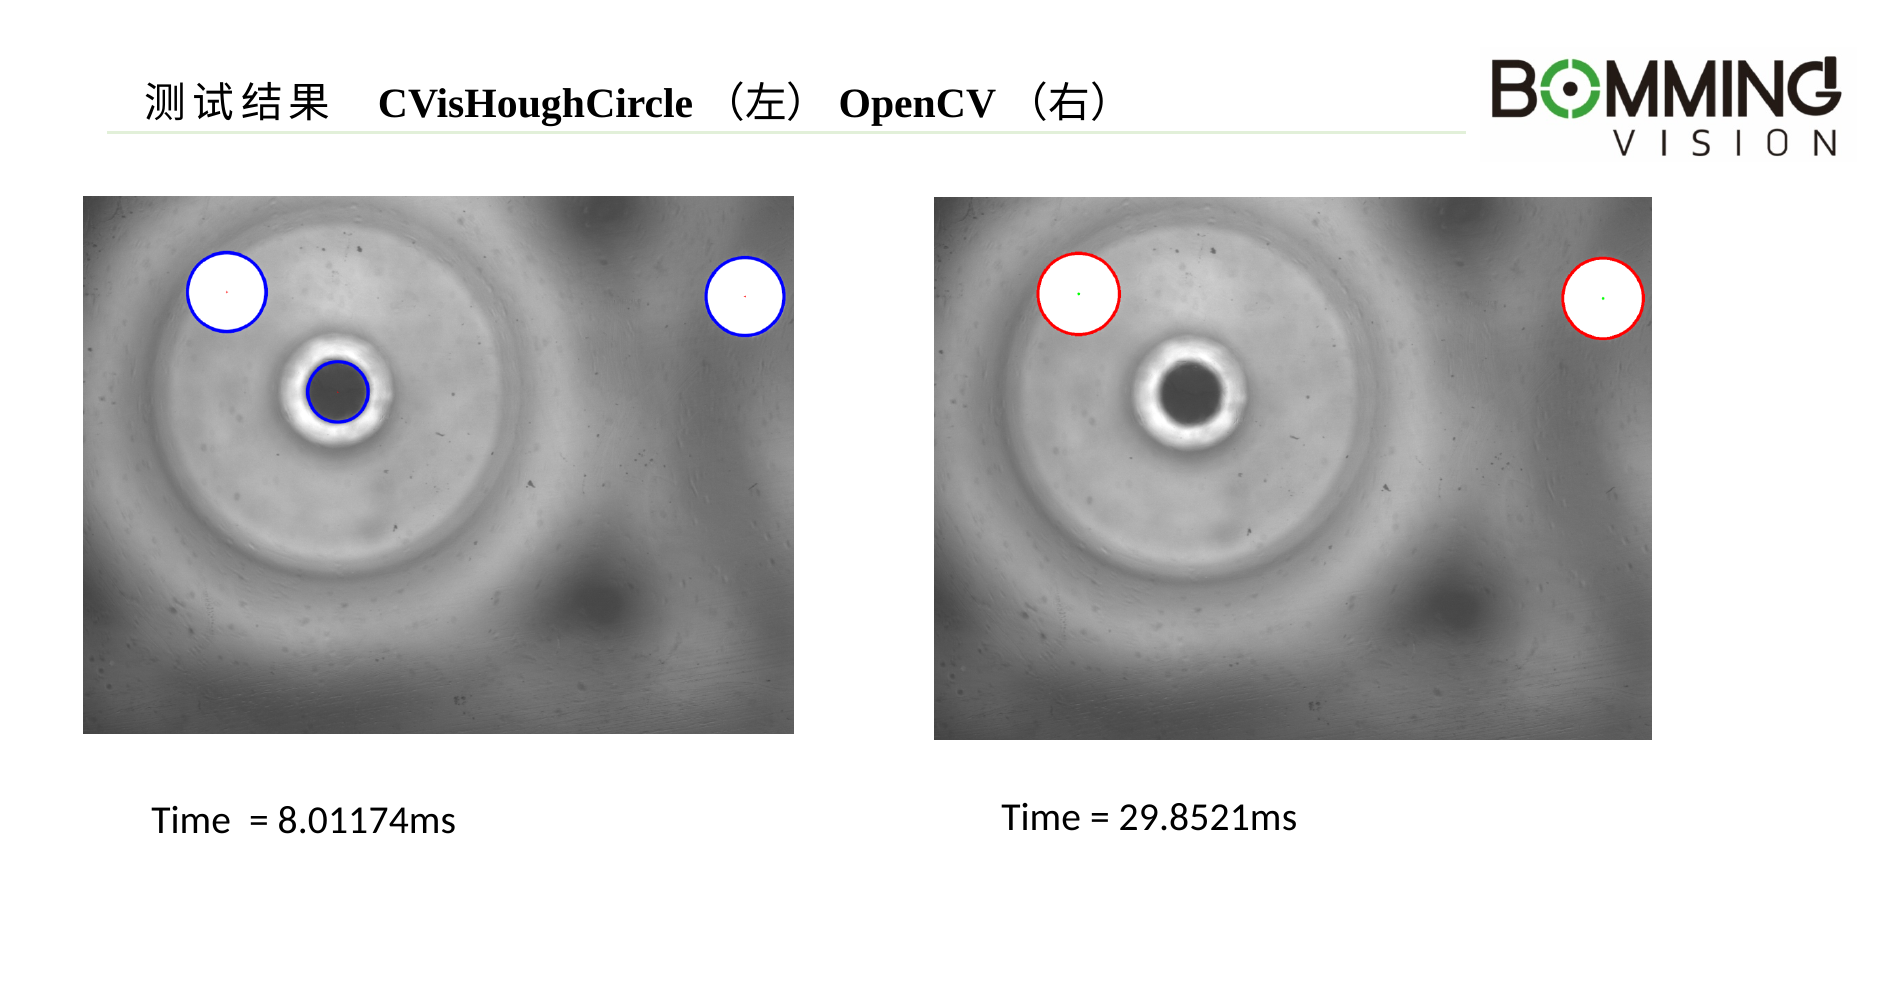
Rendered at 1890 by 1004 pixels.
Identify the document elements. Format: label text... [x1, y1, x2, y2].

title 测试结果 CVisHoughCircle（左）OpenCV（右） [130, 43, 1459, 134]
text_box Time = 8.01174ms [136, 786, 669, 849]
picture [934, 197, 1652, 740]
text_box Time = 29.8521ms [986, 783, 1620, 846]
picture [83, 196, 794, 734]
picture [1480, 47, 1857, 162]
